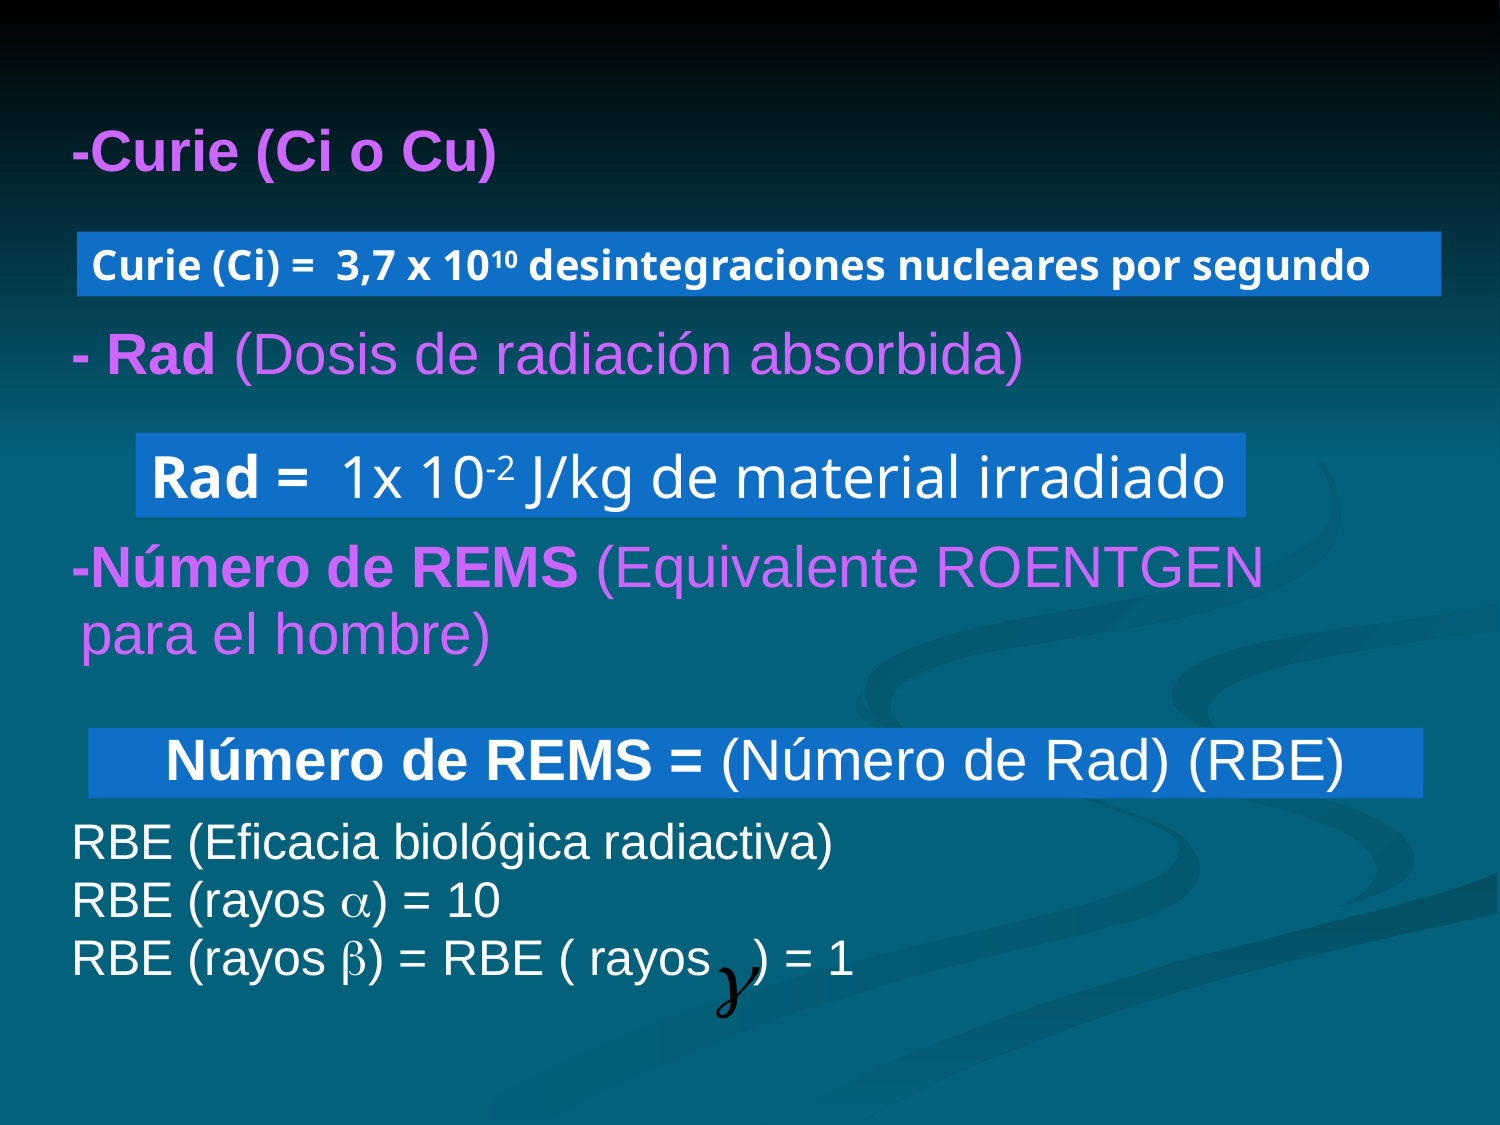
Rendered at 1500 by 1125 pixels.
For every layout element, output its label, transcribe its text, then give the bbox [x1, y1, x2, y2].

text_box Número de REMS = (Número de Rad) (RBE) [88, 727, 1424, 799]
text_box Curie (Ci) = 3,7 x 1010 desintegraciones nucleares por segundo [76, 231, 1442, 297]
list -Curie (Ci o Cu) - Rad (Dosis de radiación absorbida) -Número de REMS (Equivalente ROENTGEN para el hombre) RBE (Eficacia biológica radiactiva) RBE (rayos ) = 10 RBE (rayos ) = RBE ( rayos ) = 1 [0, 23, 1351, 1107]
text_box Rad = 1x 10-2 J/kg de material irradiado [135, 432, 1247, 518]
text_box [702, 951, 767, 1036]
